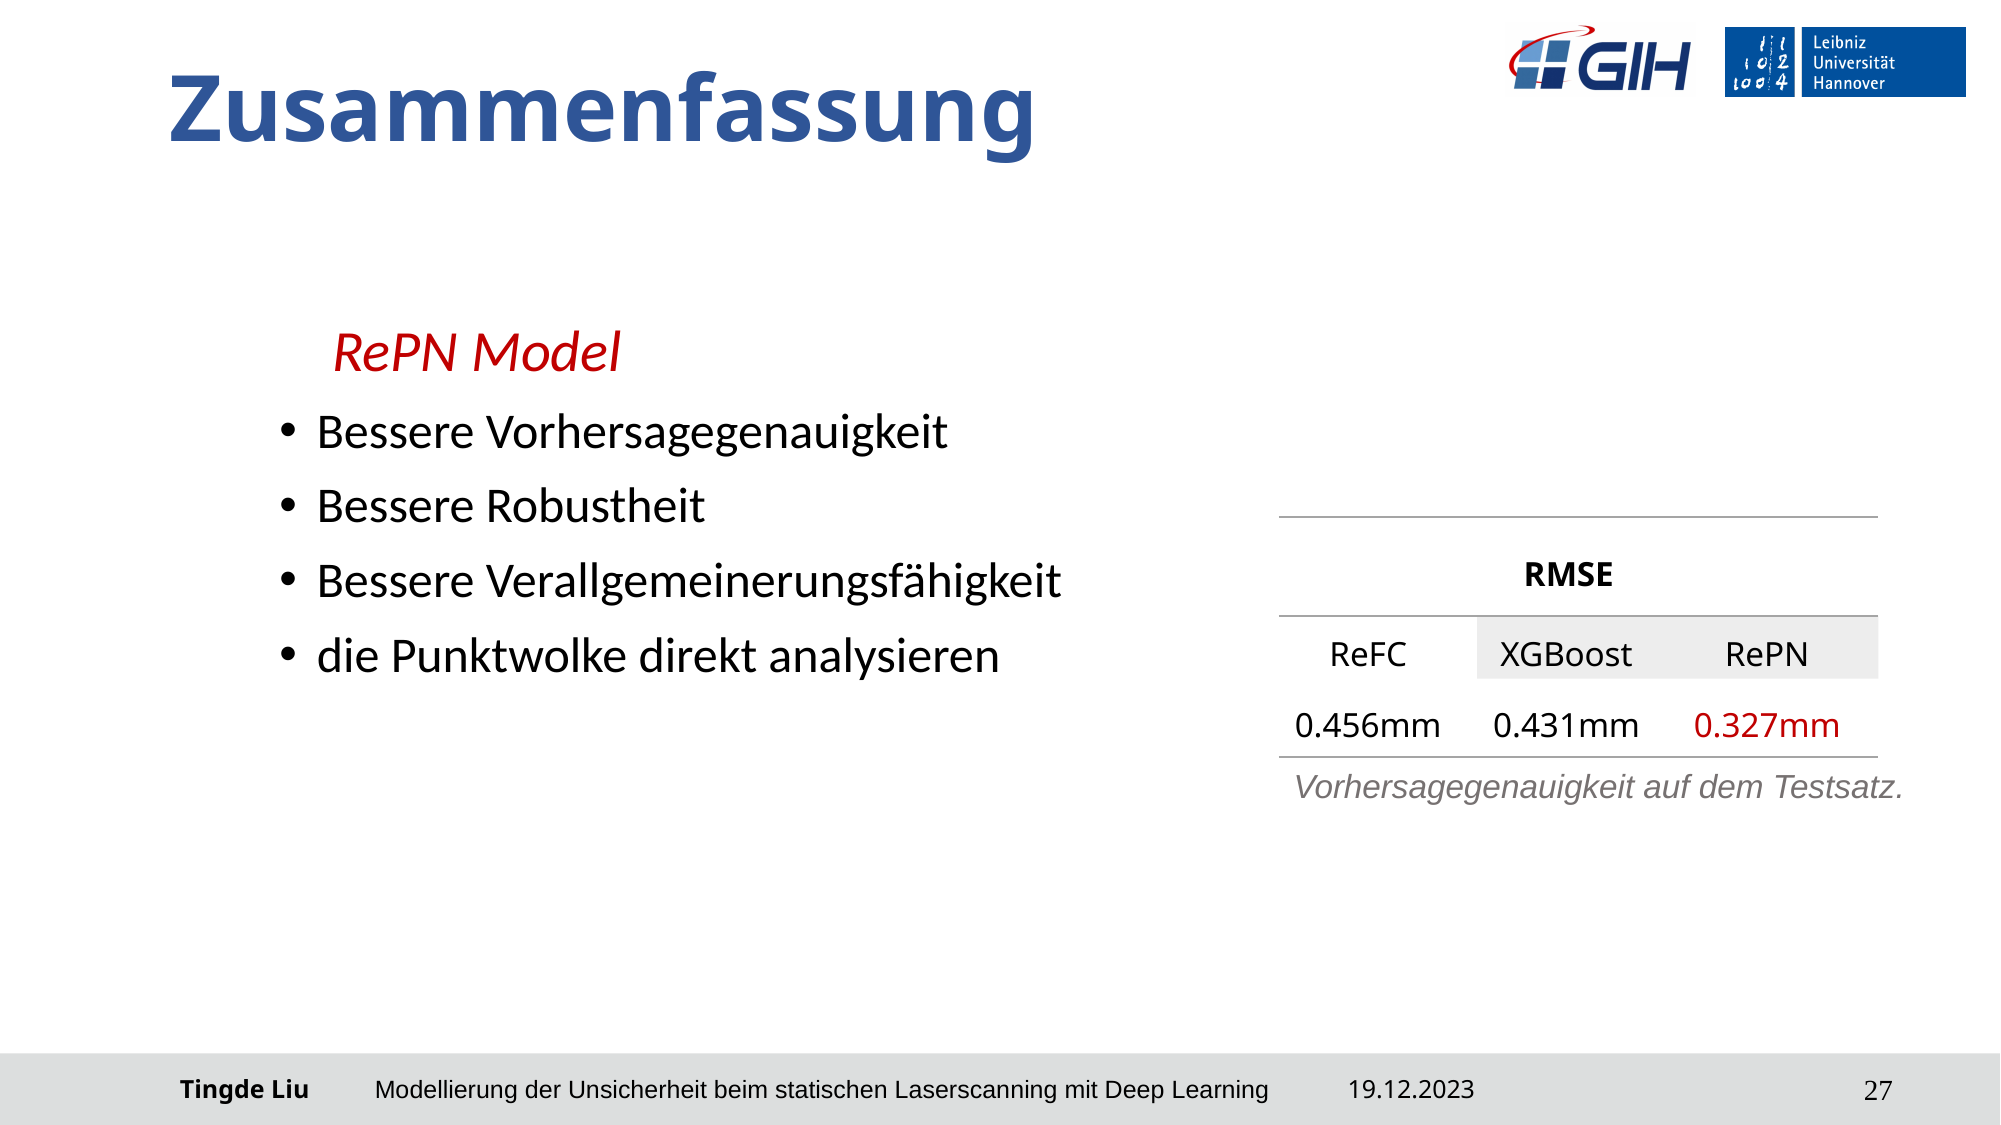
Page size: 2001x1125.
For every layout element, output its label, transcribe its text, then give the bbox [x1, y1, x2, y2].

table_cell 0.431mm [1477, 679, 1676, 756]
table_header RMSE [1279, 518, 1878, 615]
text_box Vorhersagegenauigkeit auf dem Testsatz. [1278, 757, 1937, 813]
footer 27 [1756, 1053, 2000, 1125]
table_cell 0.456mm [1279, 679, 1477, 756]
table_cell ReFC [1279, 617, 1477, 679]
table_cell XGBoost [1477, 617, 1676, 679]
table_cell 0.327mm [1676, 679, 1878, 756]
table_cell RePN [1676, 617, 1878, 679]
list RePN Model Bessere Vorhersagegenauigkeit Bessere Robustheit Bessere Verallgemeinerungsfähigkeit die Punktwolke direkt analysieren [264, 313, 1106, 721]
picture [1880, 27, 1966, 97]
title Zusammenfassung [154, 3, 1880, 221]
